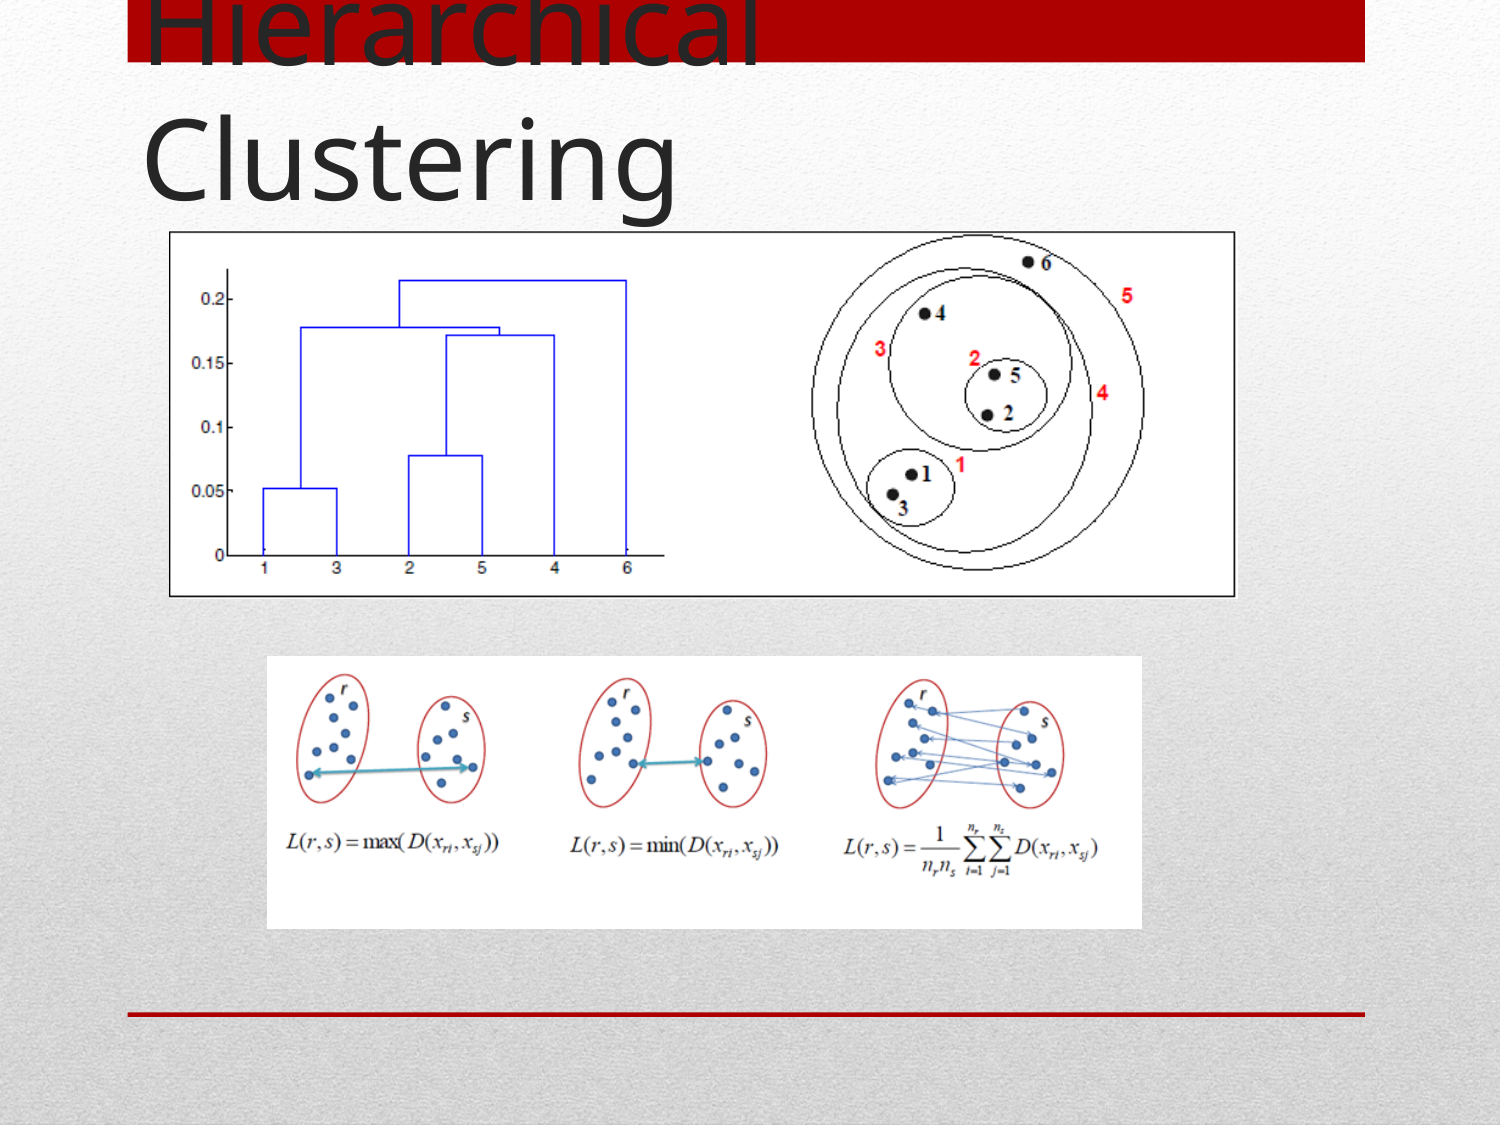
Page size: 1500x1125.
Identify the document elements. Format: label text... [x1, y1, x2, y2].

picture [168, 229, 1239, 600]
title Hierarchical Clustering [125, 61, 1238, 231]
picture [266, 655, 1143, 930]
